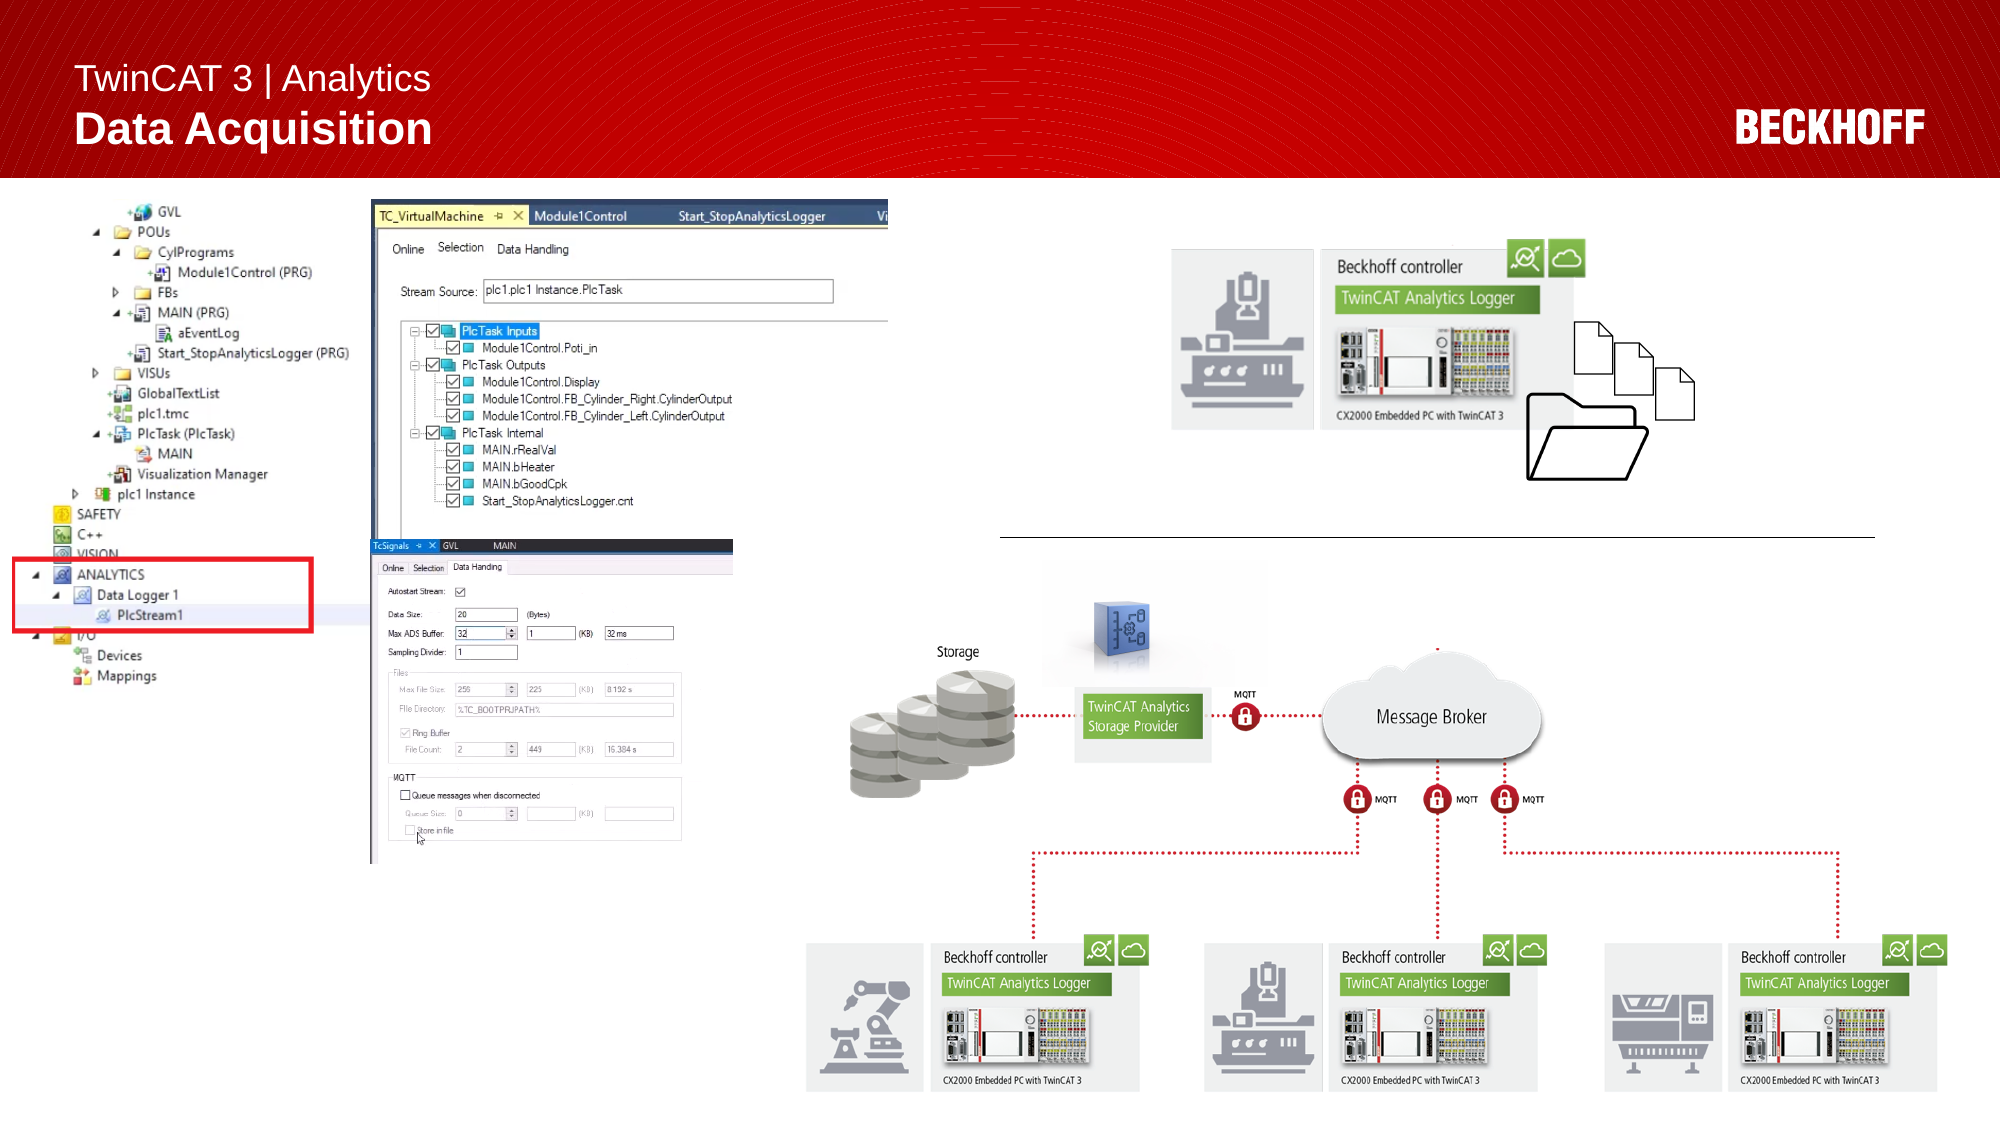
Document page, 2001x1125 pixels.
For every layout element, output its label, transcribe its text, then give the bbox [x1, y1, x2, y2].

title TwinCAT 3 | Analytics Data Acquisition [0, 28, 1663, 178]
picture [1727, 98, 1934, 155]
picture [1144, 220, 1707, 513]
picture [799, 559, 1951, 1101]
picture [12, 199, 888, 864]
